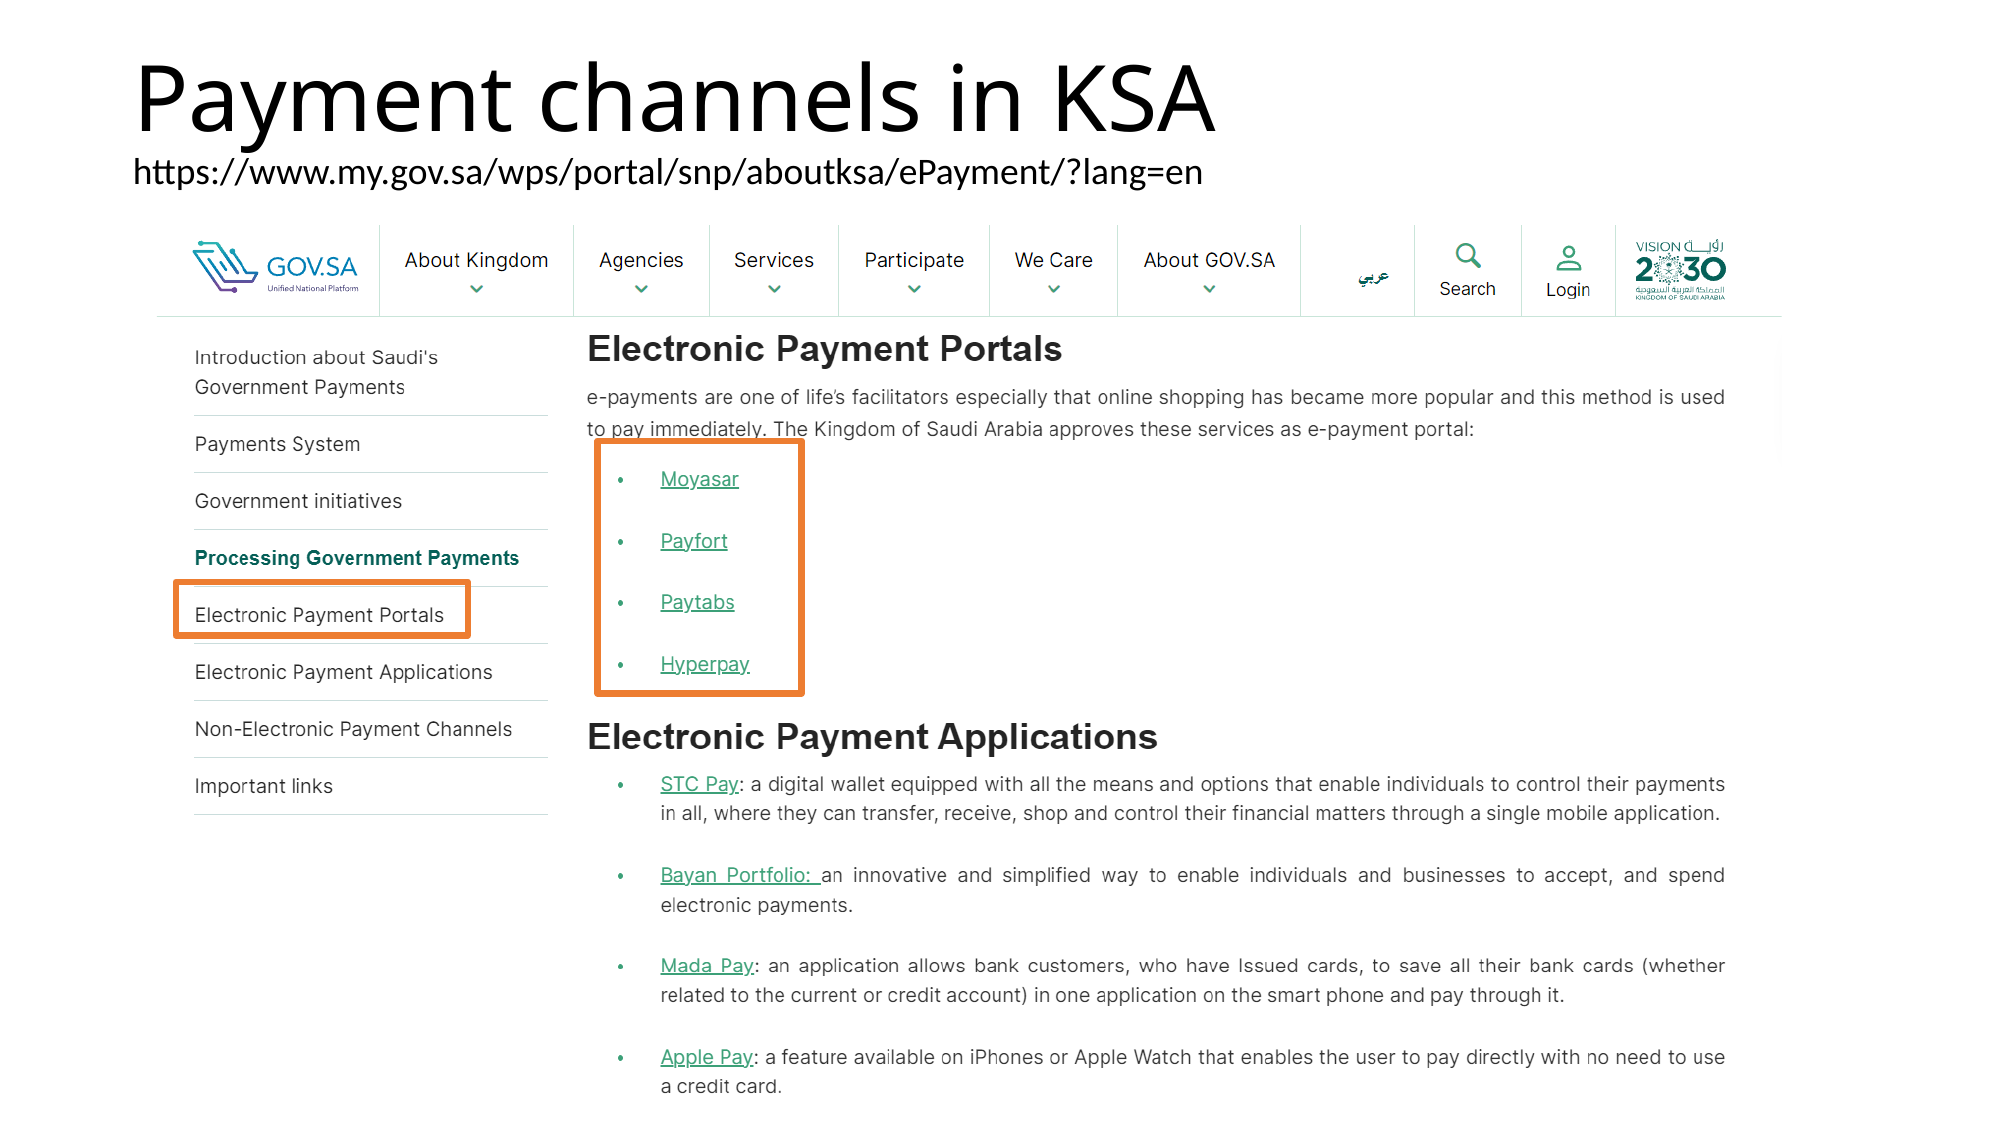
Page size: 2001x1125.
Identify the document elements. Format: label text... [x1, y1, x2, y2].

title Payment channels in KSA [118, 3, 1844, 201]
text_box https://www.my.gov.sa/wps/portal/snp/aboutksa/ePayment/?lang=en [118, 139, 1372, 200]
picture [156, 225, 1782, 1124]
